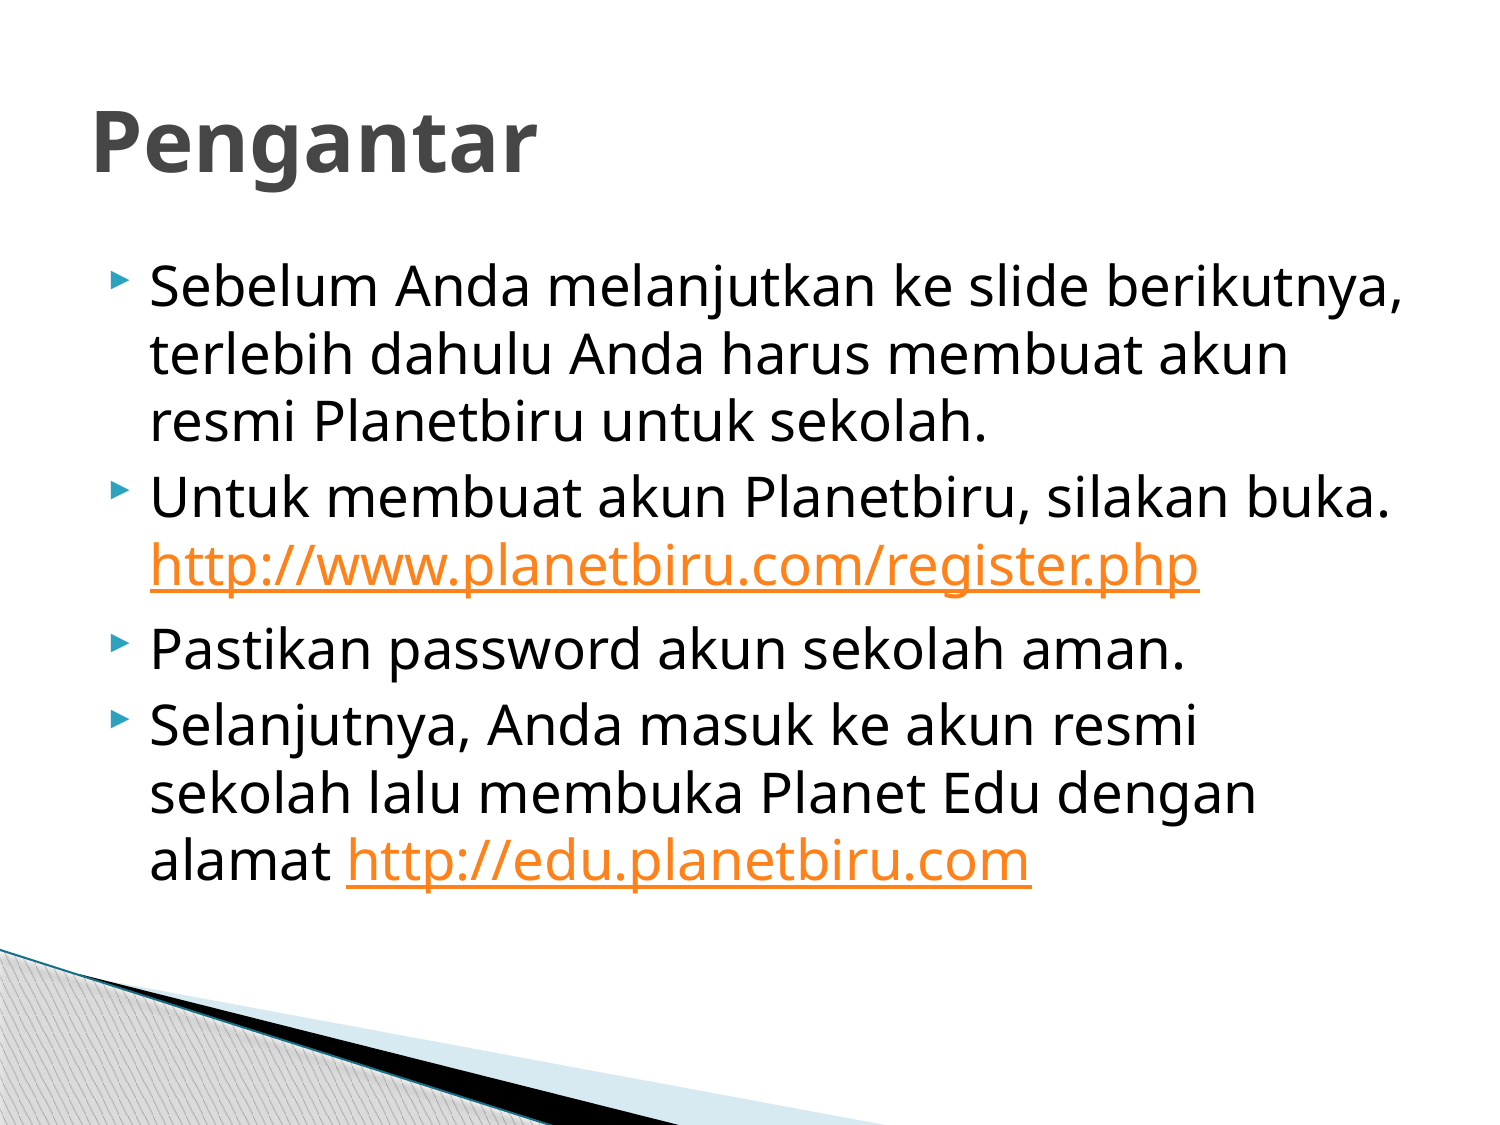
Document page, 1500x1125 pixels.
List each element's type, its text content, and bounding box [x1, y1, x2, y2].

list Sebelum Anda melanjutkan ke slide berikutnya, terlebih dahulu Anda harus membuat akun resmi Planetbiru untuk sekolah. Untuk membuat akun Planetbiru, silakan buka. http://www.planetbiru.com/register.php Pastikan password akun sekolah aman. Selanjutnya, Anda masuk ke akun resmi sekolah lalu membuka Planet Edu dengan alamat http://edu.planetbiru.com [75, 243, 1425, 986]
title Pengantar [75, 45, 1425, 233]
